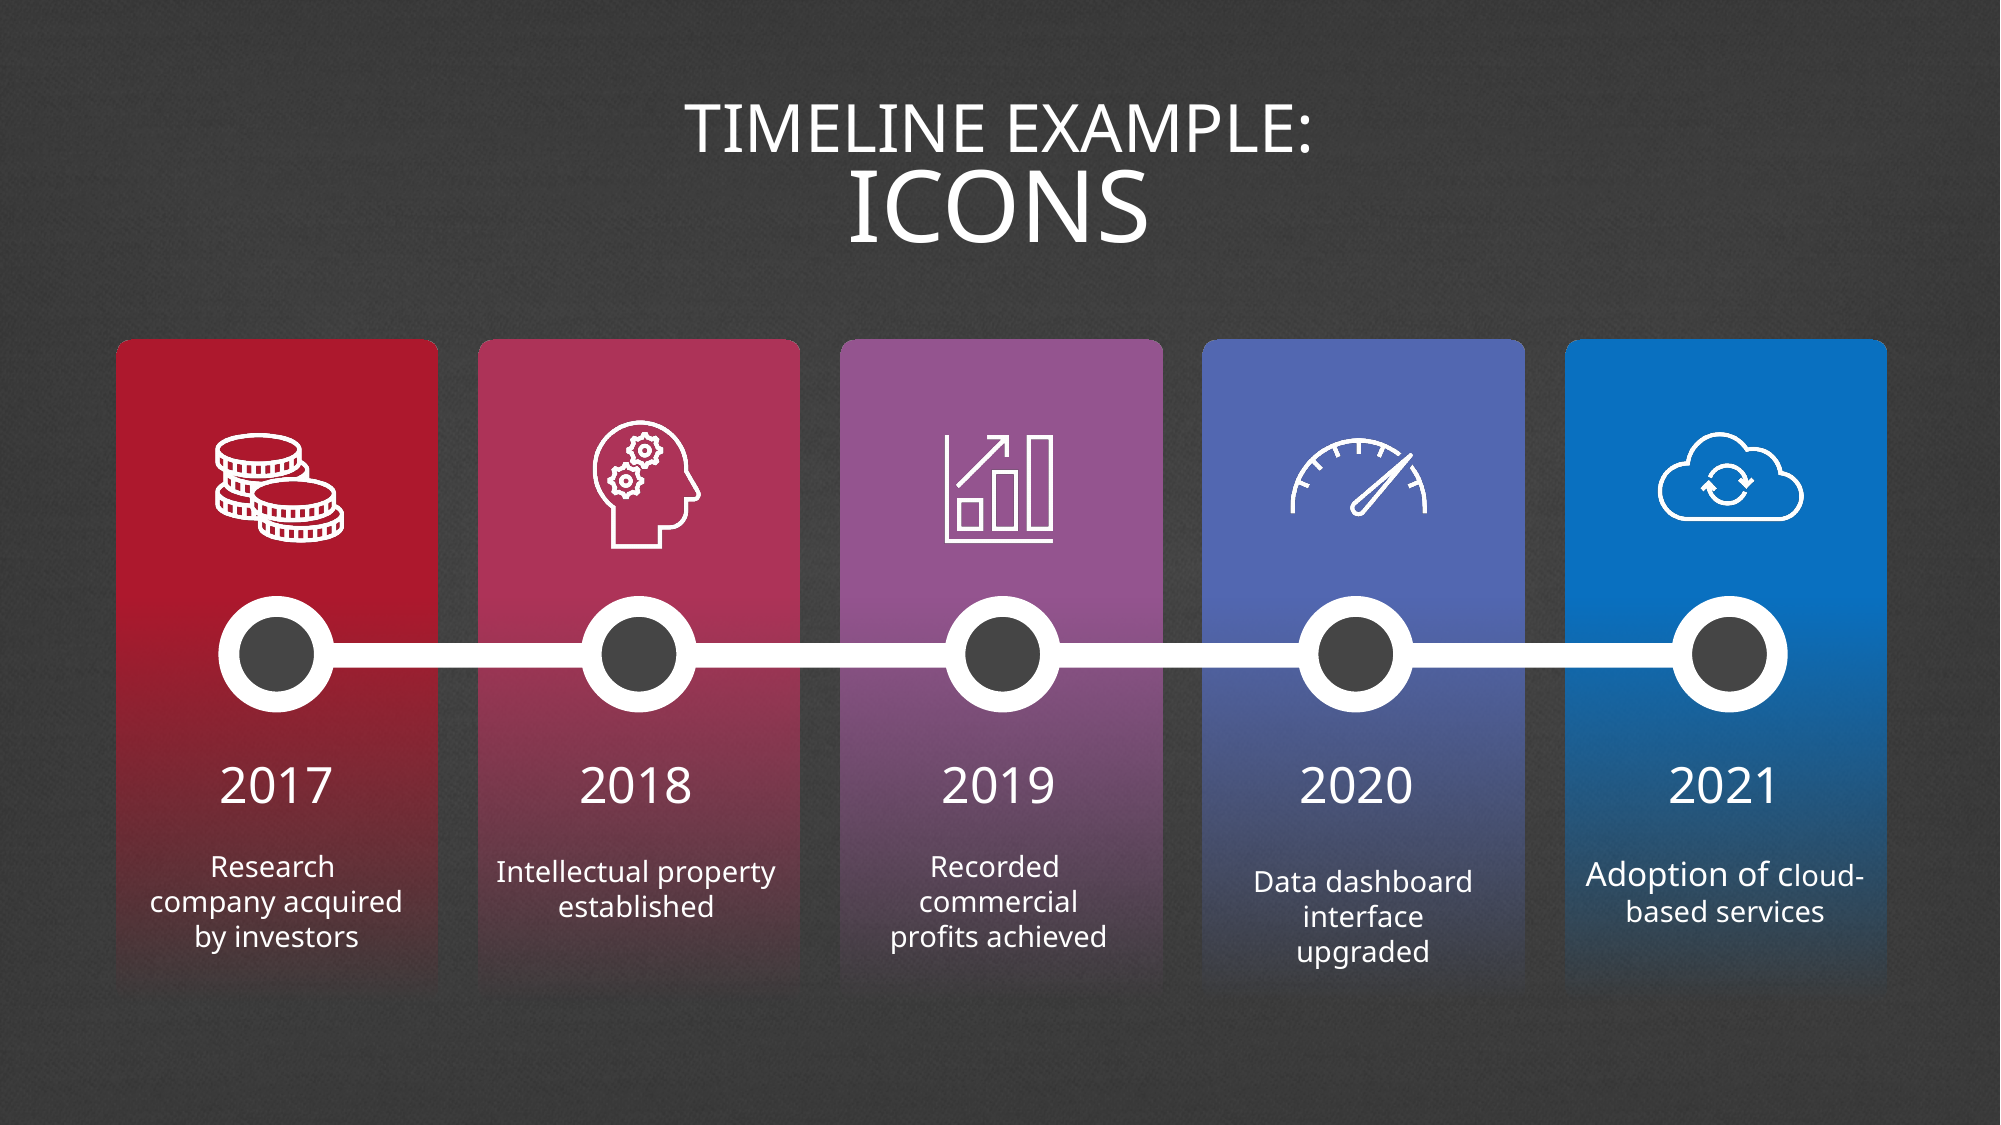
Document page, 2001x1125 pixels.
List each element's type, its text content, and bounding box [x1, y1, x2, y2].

text_box 2021 Adoption of cloud-based services [1564, 746, 1886, 936]
text_box [477, 338, 801, 606]
text_box [1201, 702, 1526, 1003]
text_box 2020 Data dashboard interface upgraded [1203, 746, 1524, 976]
text_box [477, 702, 801, 1003]
text_box TIMELINE EXAMPLE: ICONS [310, 93, 1690, 269]
text_box [839, 338, 1164, 606]
text_box [1564, 338, 1888, 1003]
text_box [115, 338, 439, 1003]
text_box [839, 702, 1164, 1003]
text_box 2017 Research company acquired by investors [115, 746, 438, 961]
text_box [1201, 338, 1526, 606]
picture [0, 0, 2000, 1125]
text_box 2019 Recorded commercial profits achieved [837, 746, 1160, 961]
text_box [228, 606, 1778, 702]
text_box 2018 Intellectual property established [475, 746, 798, 931]
